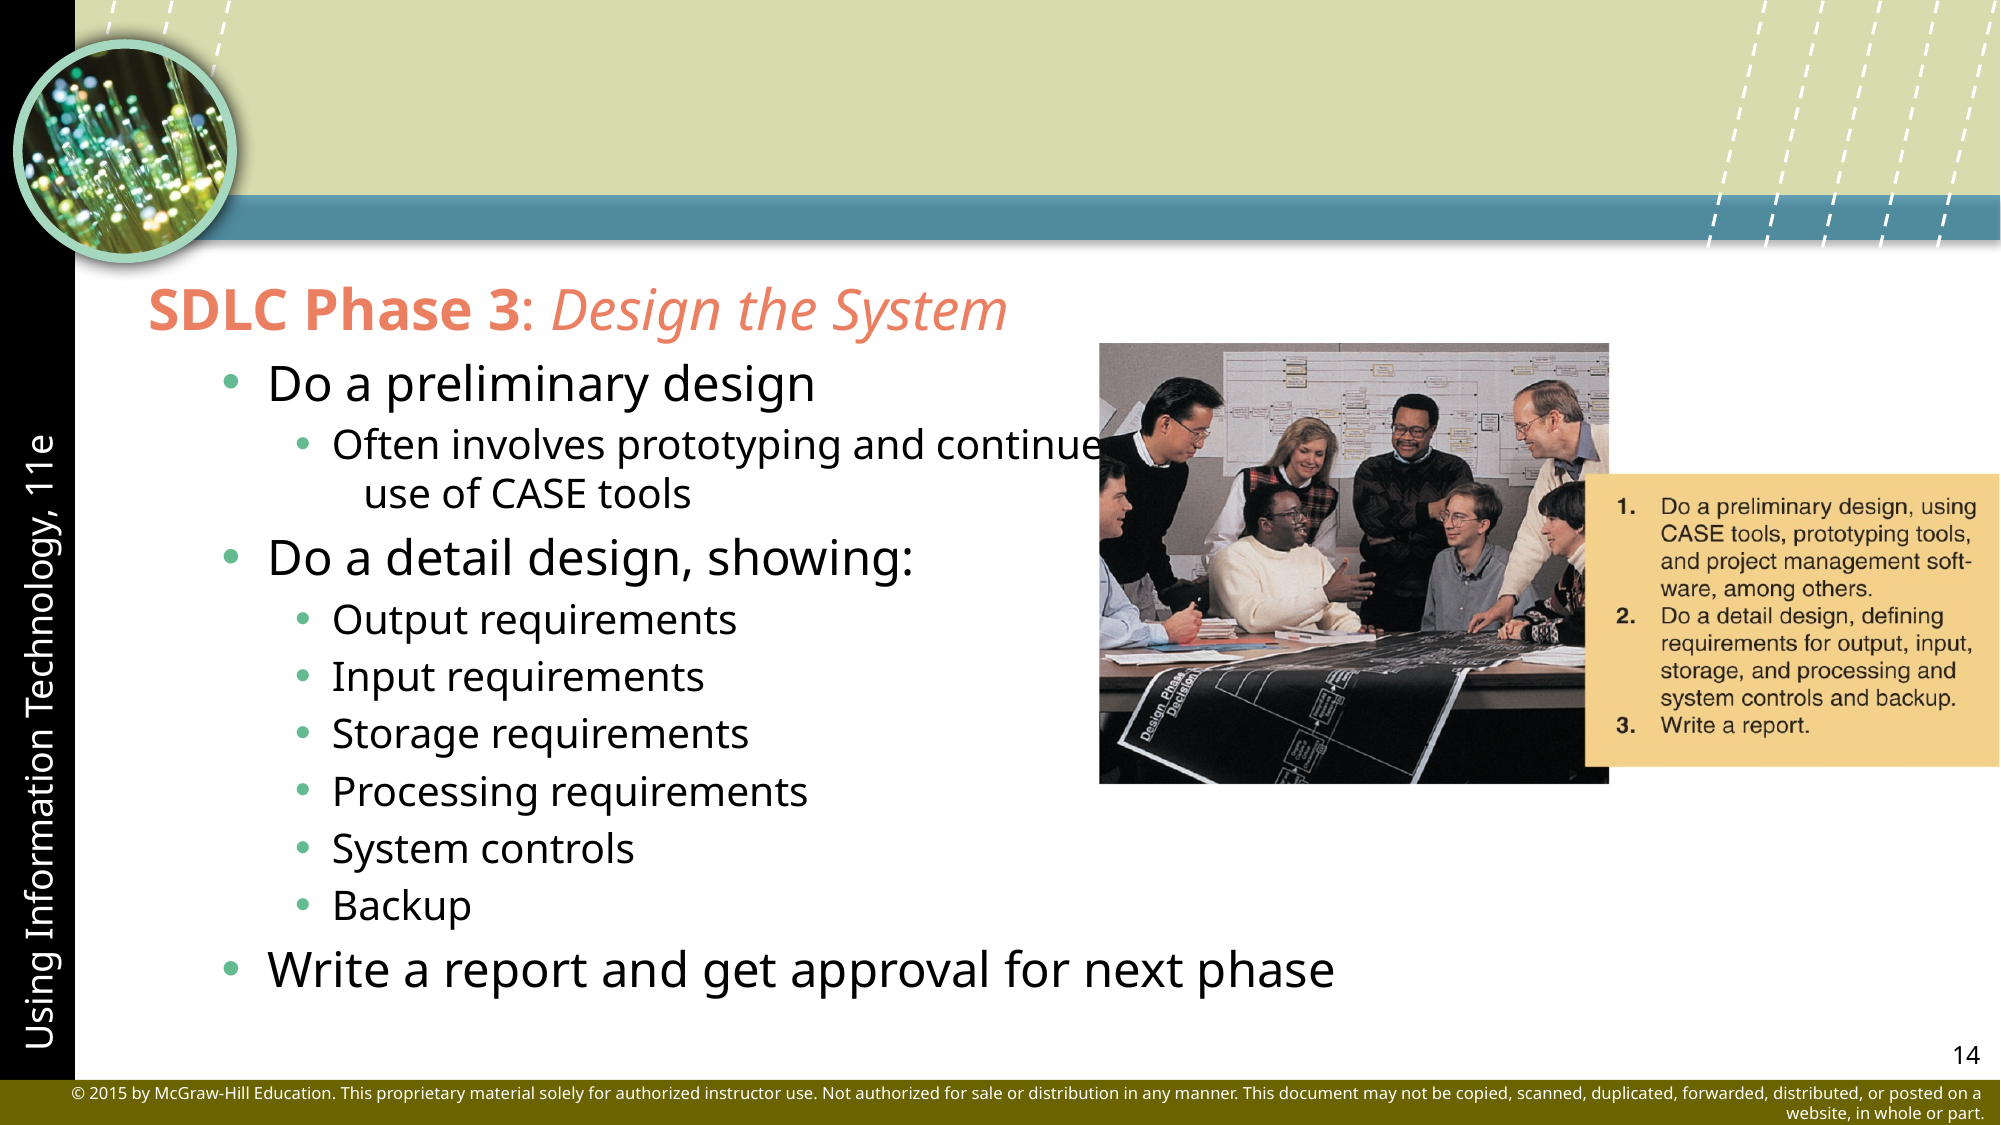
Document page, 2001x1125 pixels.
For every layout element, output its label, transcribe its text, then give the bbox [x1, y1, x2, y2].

picture [1099, 343, 2000, 785]
list SDLC Phase 3: Design the System Do a preliminary design Often involves prototyping and continued use of CASE tools Do a detail design, showing: Output requirements Input requirements Storage requirements Processing requirements System controls Backup Write a report and get approval for next phase [133, 266, 1900, 1005]
picture [23, 49, 227, 253]
slide_number 14 [1795, 1033, 1996, 1079]
